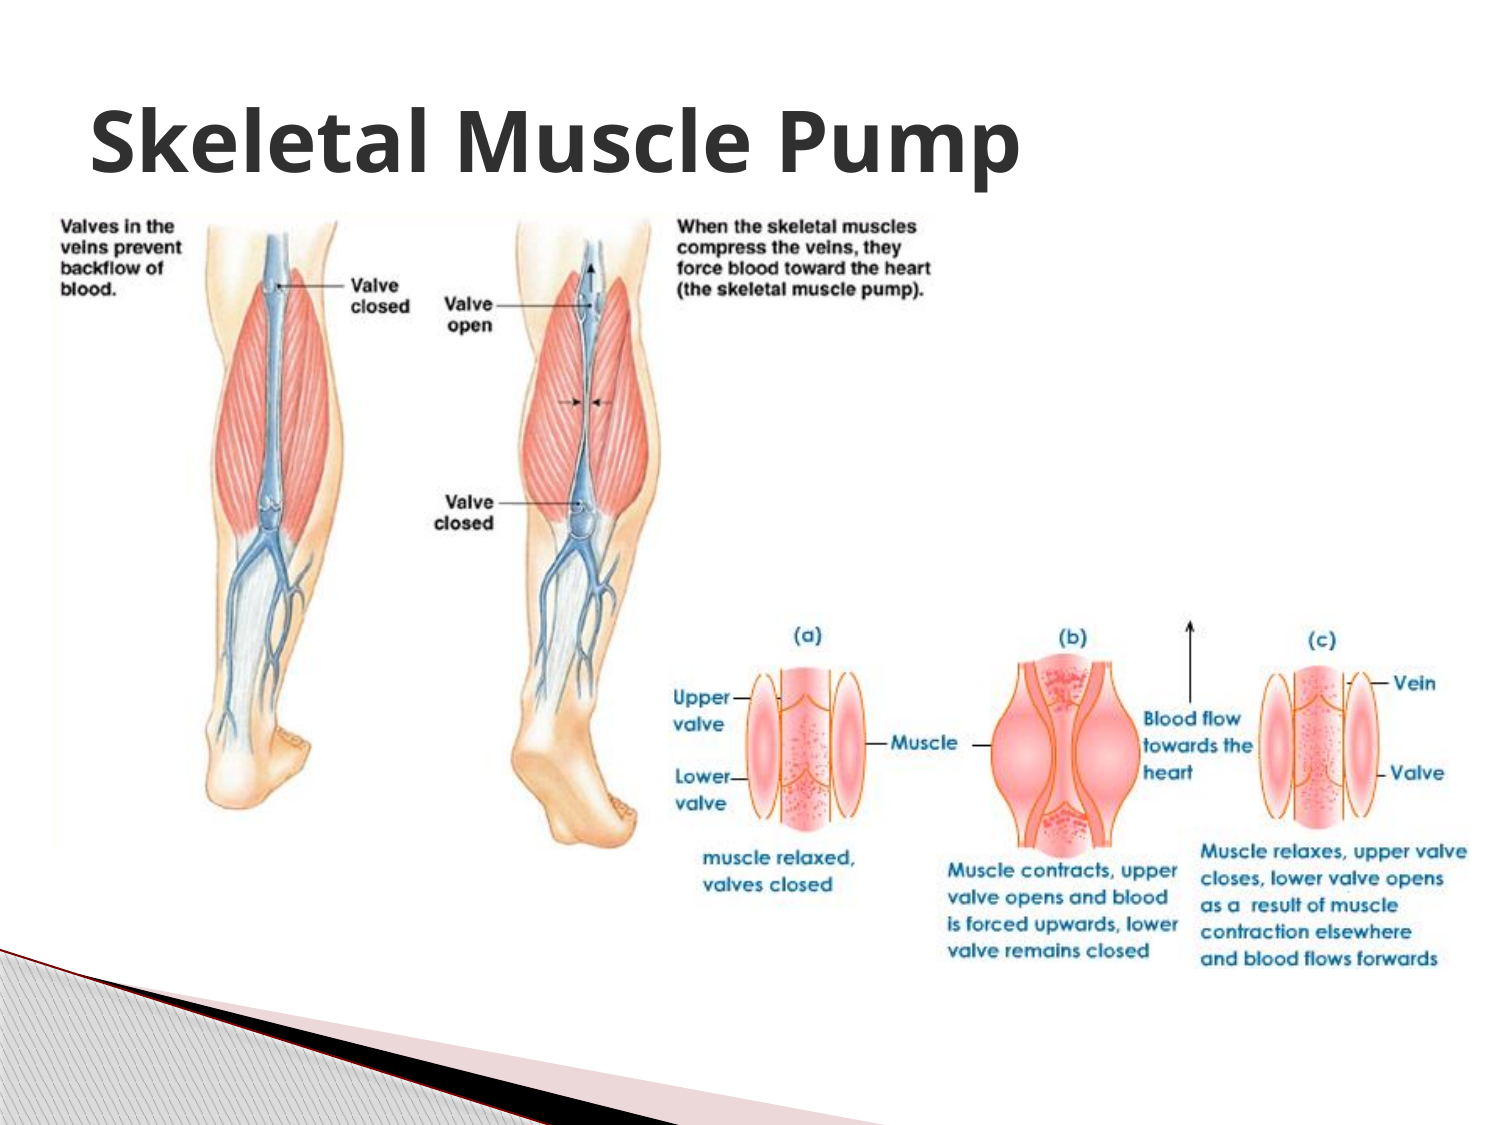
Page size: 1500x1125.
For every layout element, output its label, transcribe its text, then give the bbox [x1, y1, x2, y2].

picture [668, 612, 1469, 970]
title Skeletal Muscle Pump [75, 45, 1425, 233]
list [49, 212, 936, 851]
